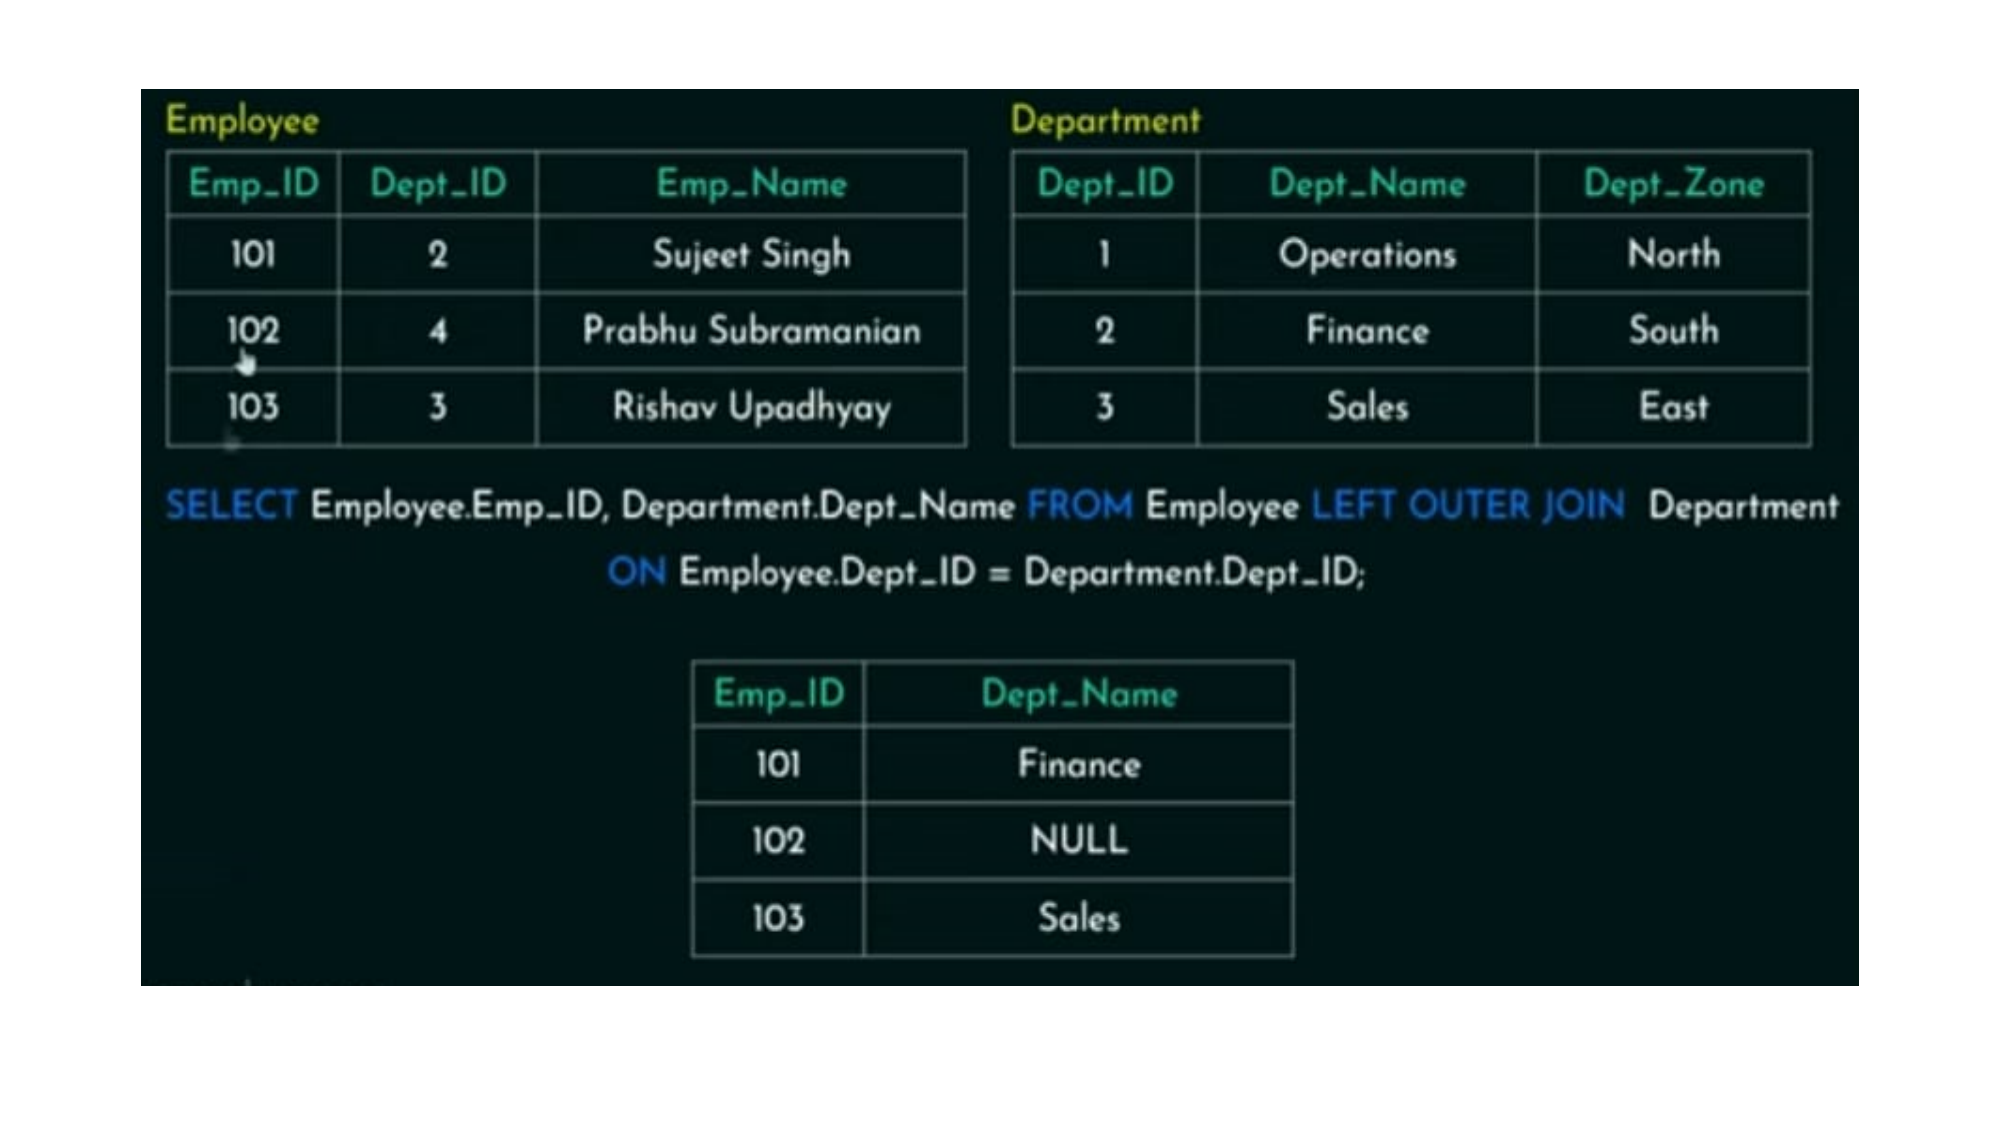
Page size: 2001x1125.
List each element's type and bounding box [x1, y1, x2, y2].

list [141, 89, 1859, 986]
